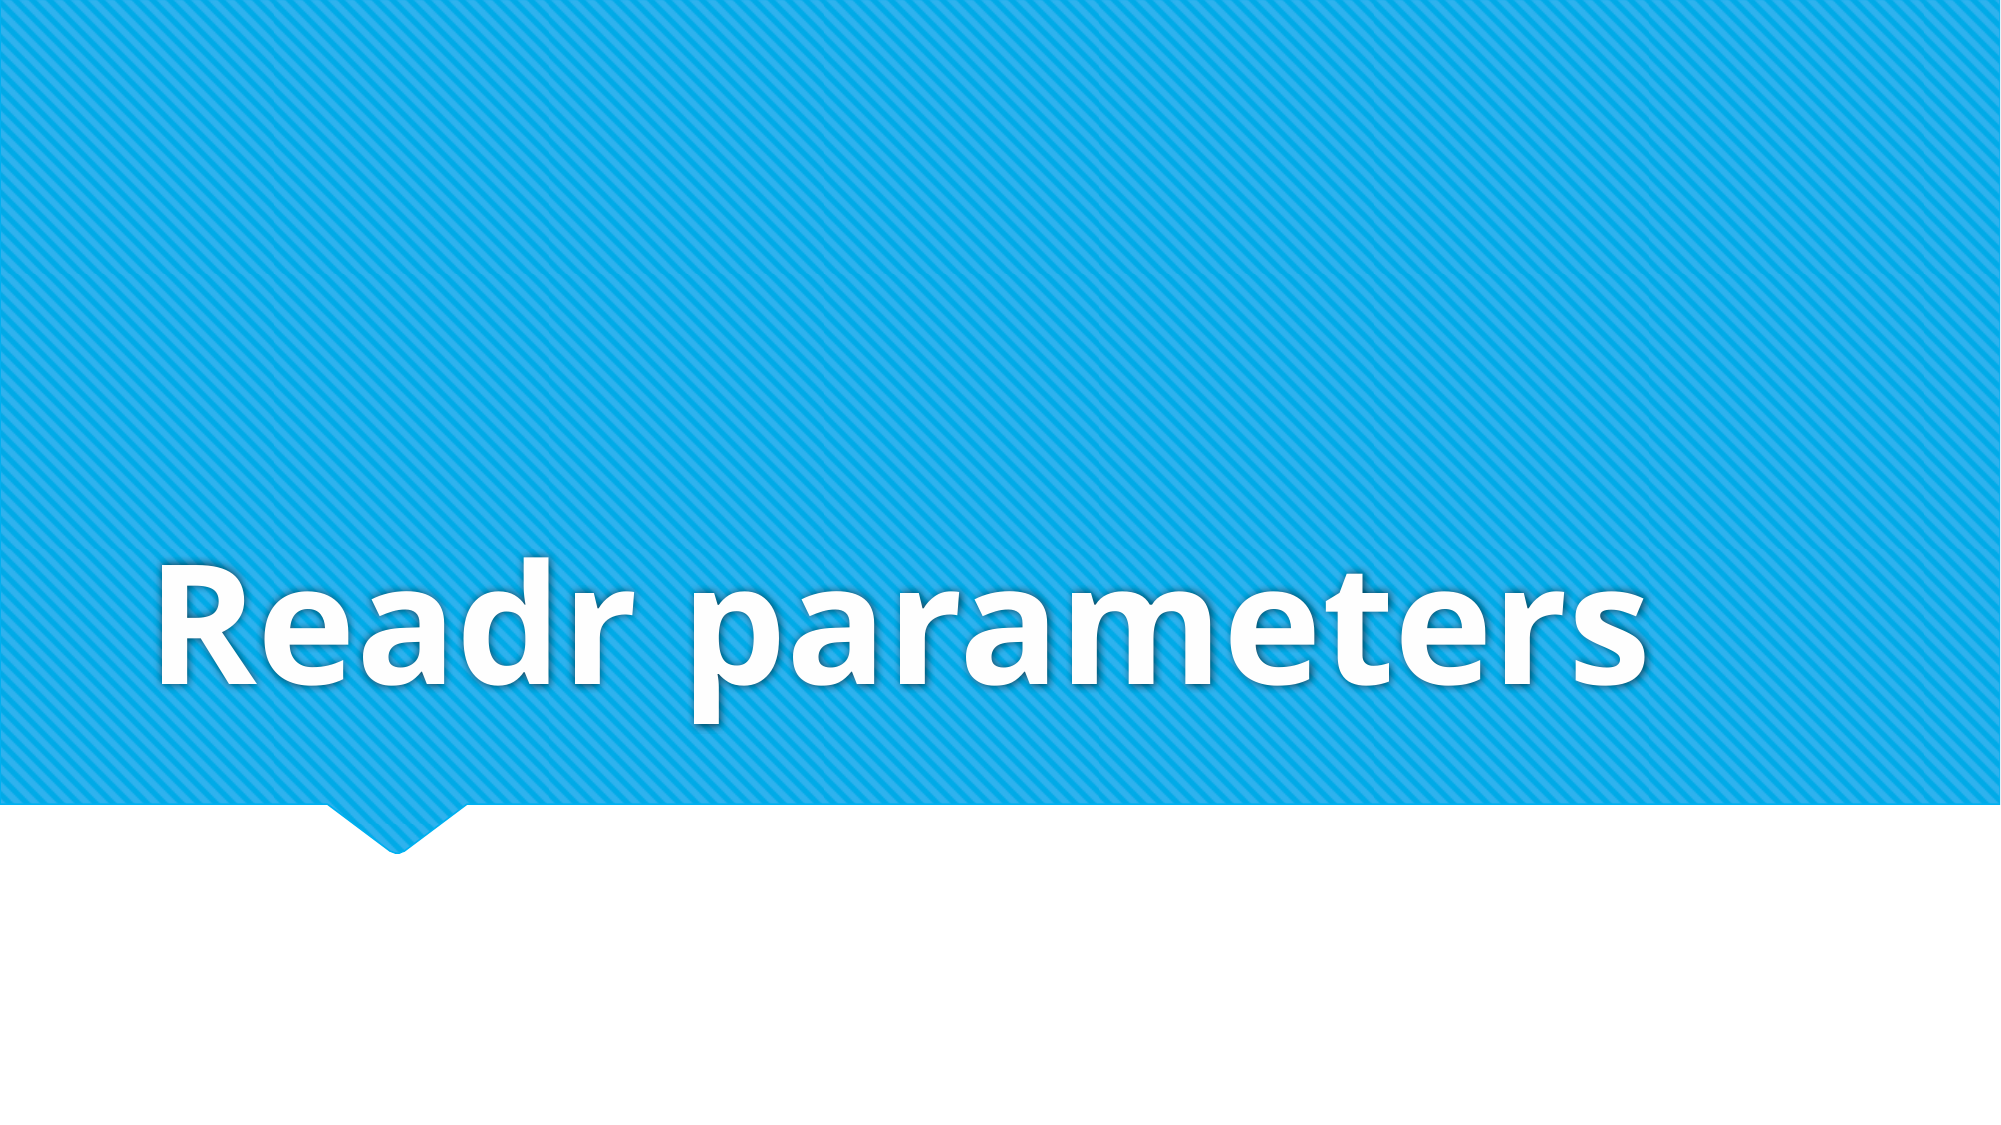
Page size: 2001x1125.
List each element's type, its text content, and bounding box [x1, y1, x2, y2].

title Readr parameters [132, 237, 1868, 726]
